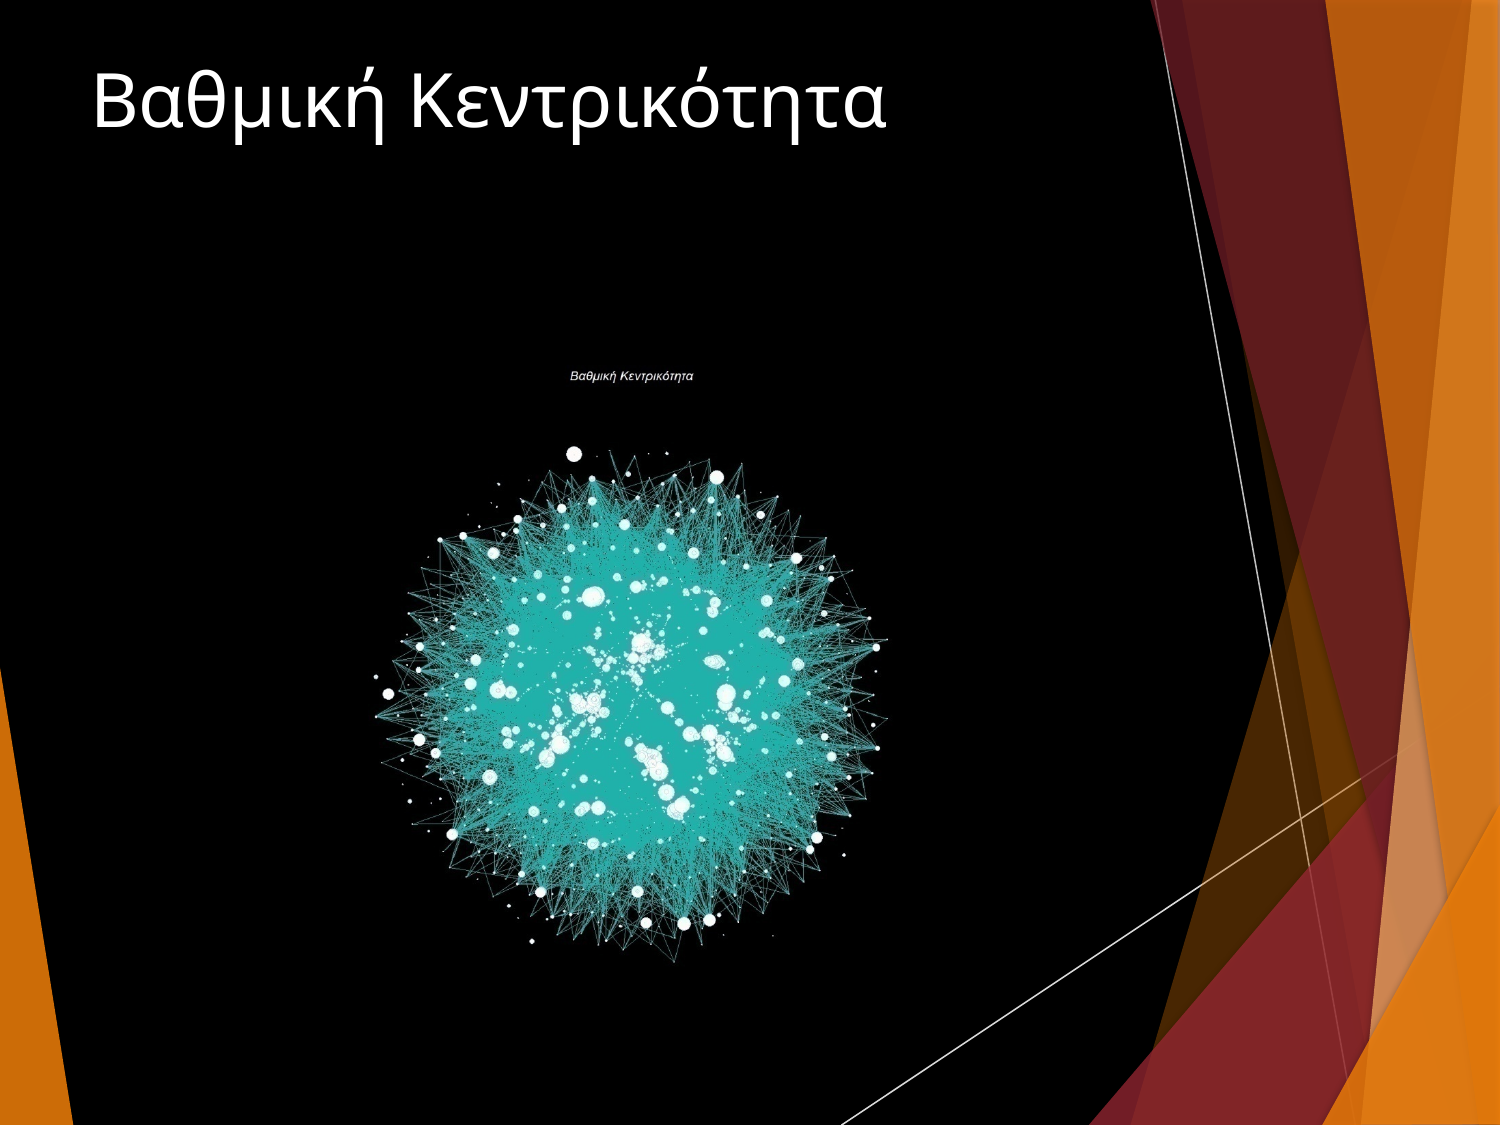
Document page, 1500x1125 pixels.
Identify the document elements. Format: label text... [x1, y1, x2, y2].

title Βαθμική Κεντρικότητα [75, 45, 1425, 200]
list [301, 353, 940, 992]
